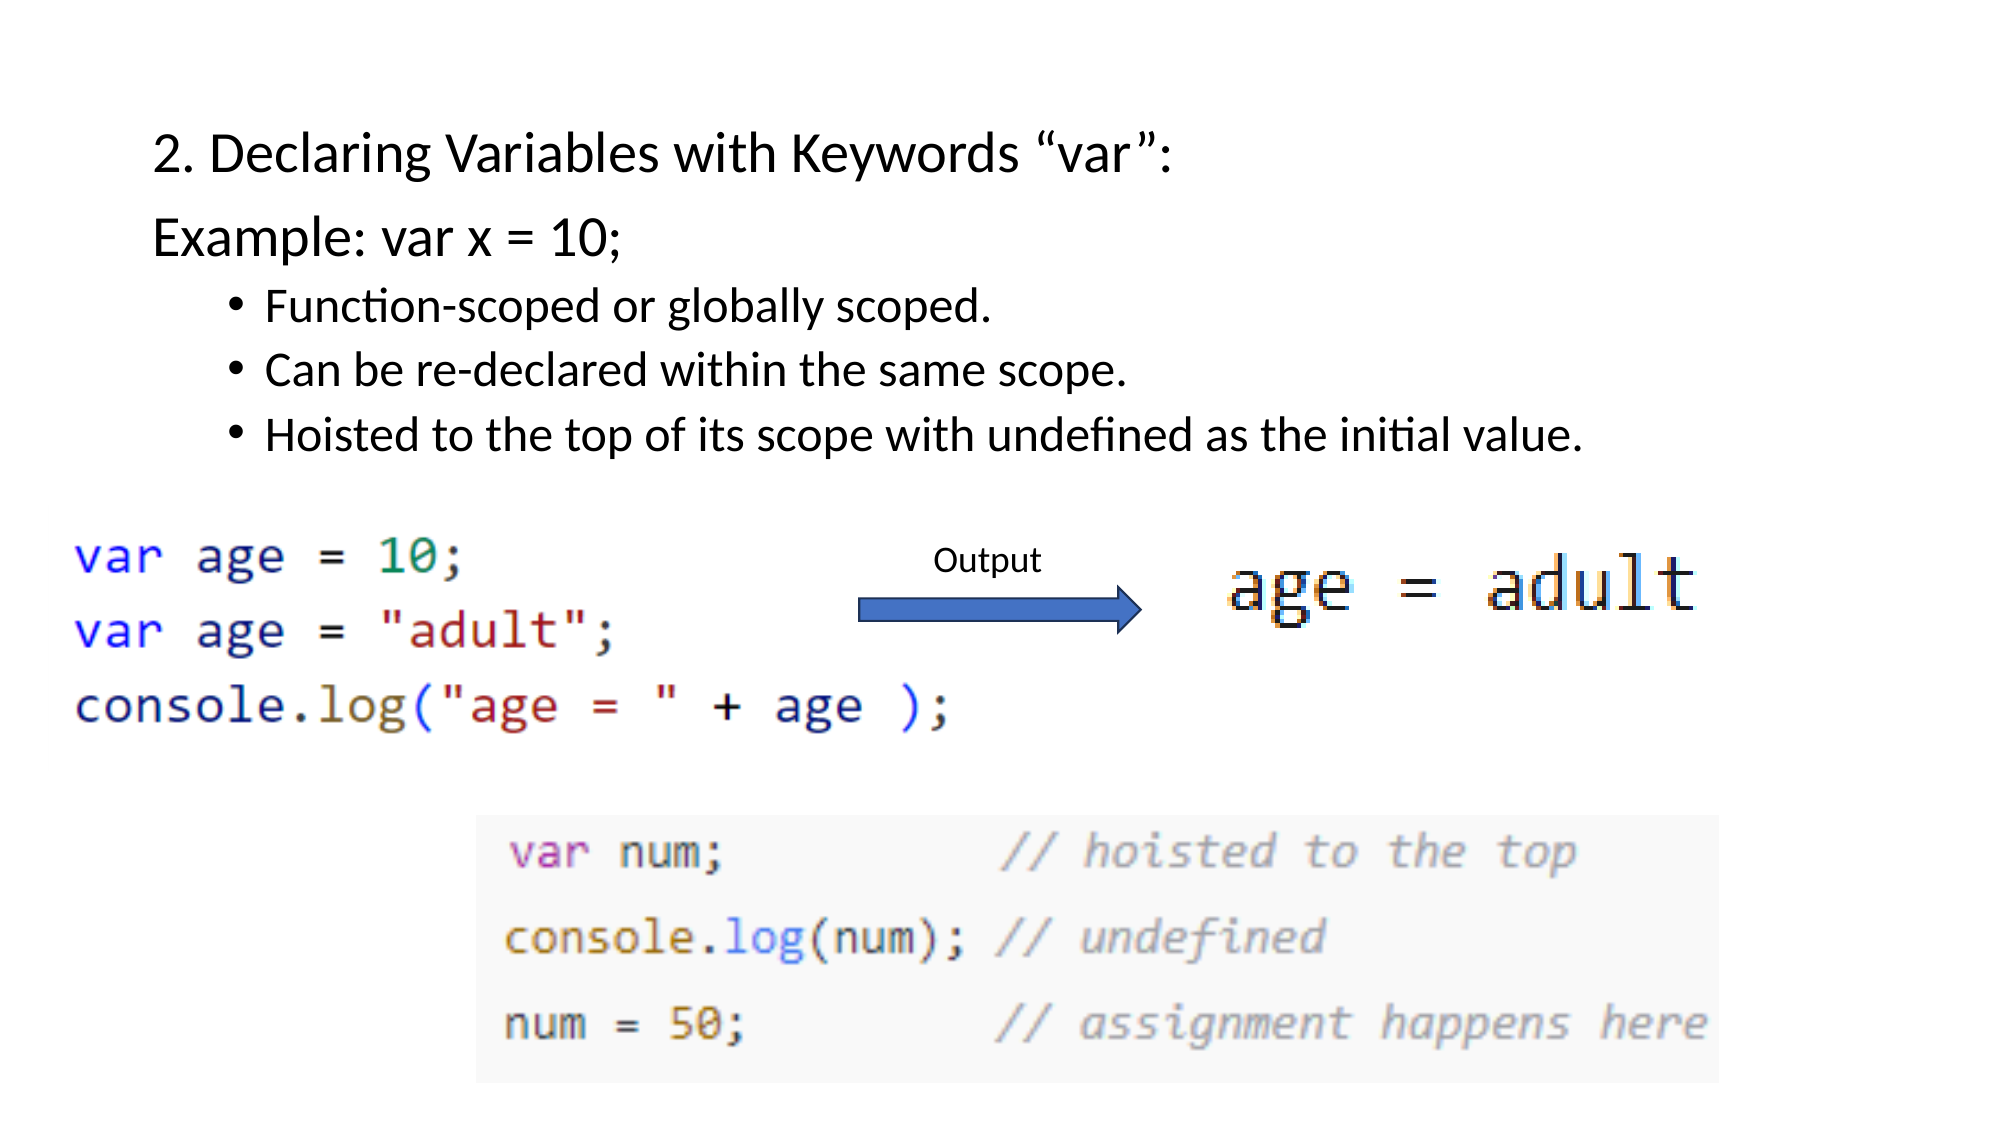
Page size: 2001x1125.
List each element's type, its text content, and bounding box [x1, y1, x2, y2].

text_box Output [1018, 527, 1058, 588]
picture [1193, 527, 1798, 637]
list 2. Declaring Variables with Keywords “var”: Example: var x = 10; Function-scoped or globally scoped. Can be re-declared within the same scope. Hoisted to the top of its scope with undefined as the initial value. [137, 114, 1863, 1014]
text_box [1018, 584, 1143, 635]
picture [47, 505, 1018, 771]
picture [476, 815, 1719, 1083]
